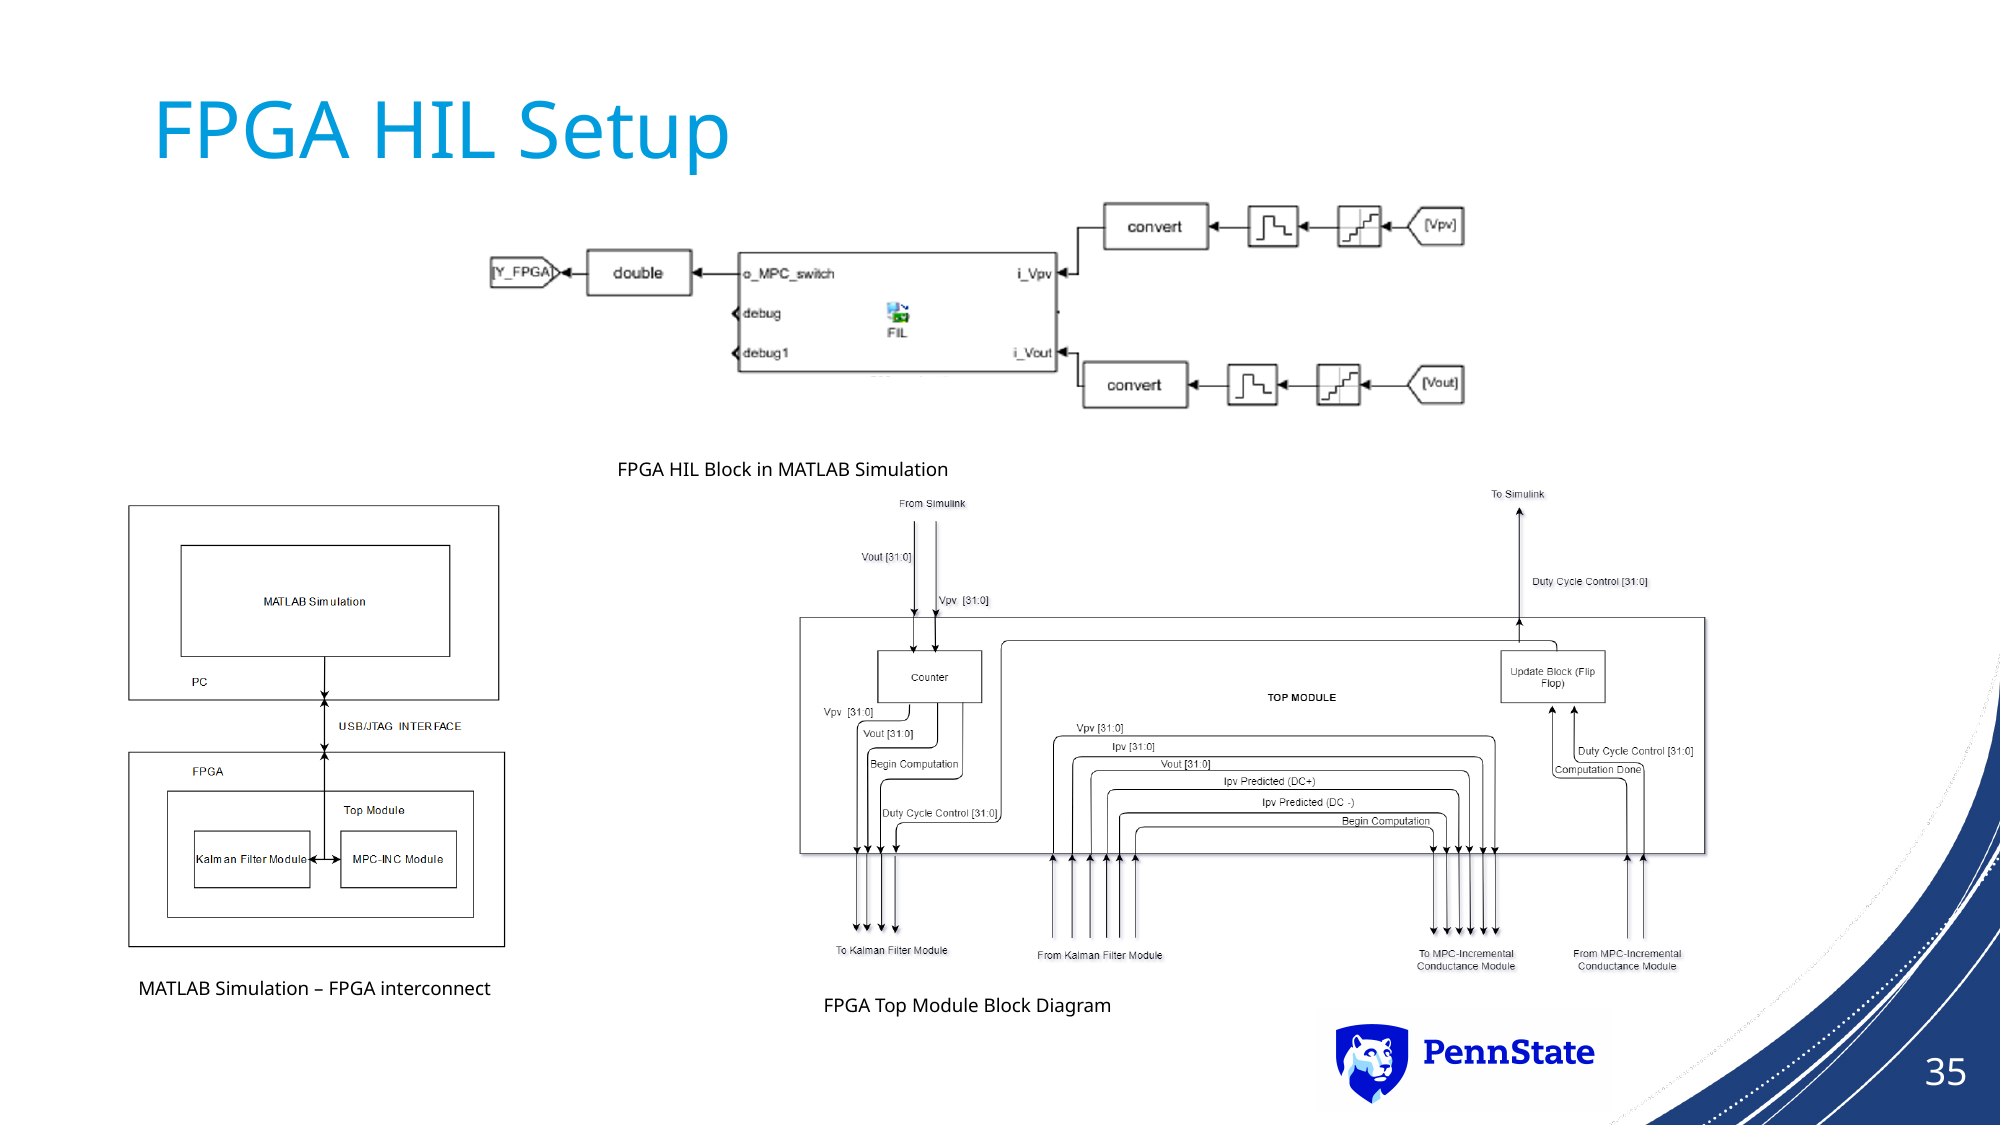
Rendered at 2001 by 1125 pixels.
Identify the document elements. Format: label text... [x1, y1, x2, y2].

text_box 35 [1910, 1040, 2000, 1101]
picture [750, 433, 2000, 1125]
picture [96, 488, 550, 970]
text_box FPGA HIL Block in MATLAB Simulation [602, 449, 750, 488]
text_box MATLAB Simulation – FPGA interconnect [123, 970, 542, 1007]
title FPGA HIL Setup [137, 59, 1863, 206]
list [476, 175, 1494, 437]
text_box FPGA Top Module Block Diagram [808, 986, 1730, 1024]
